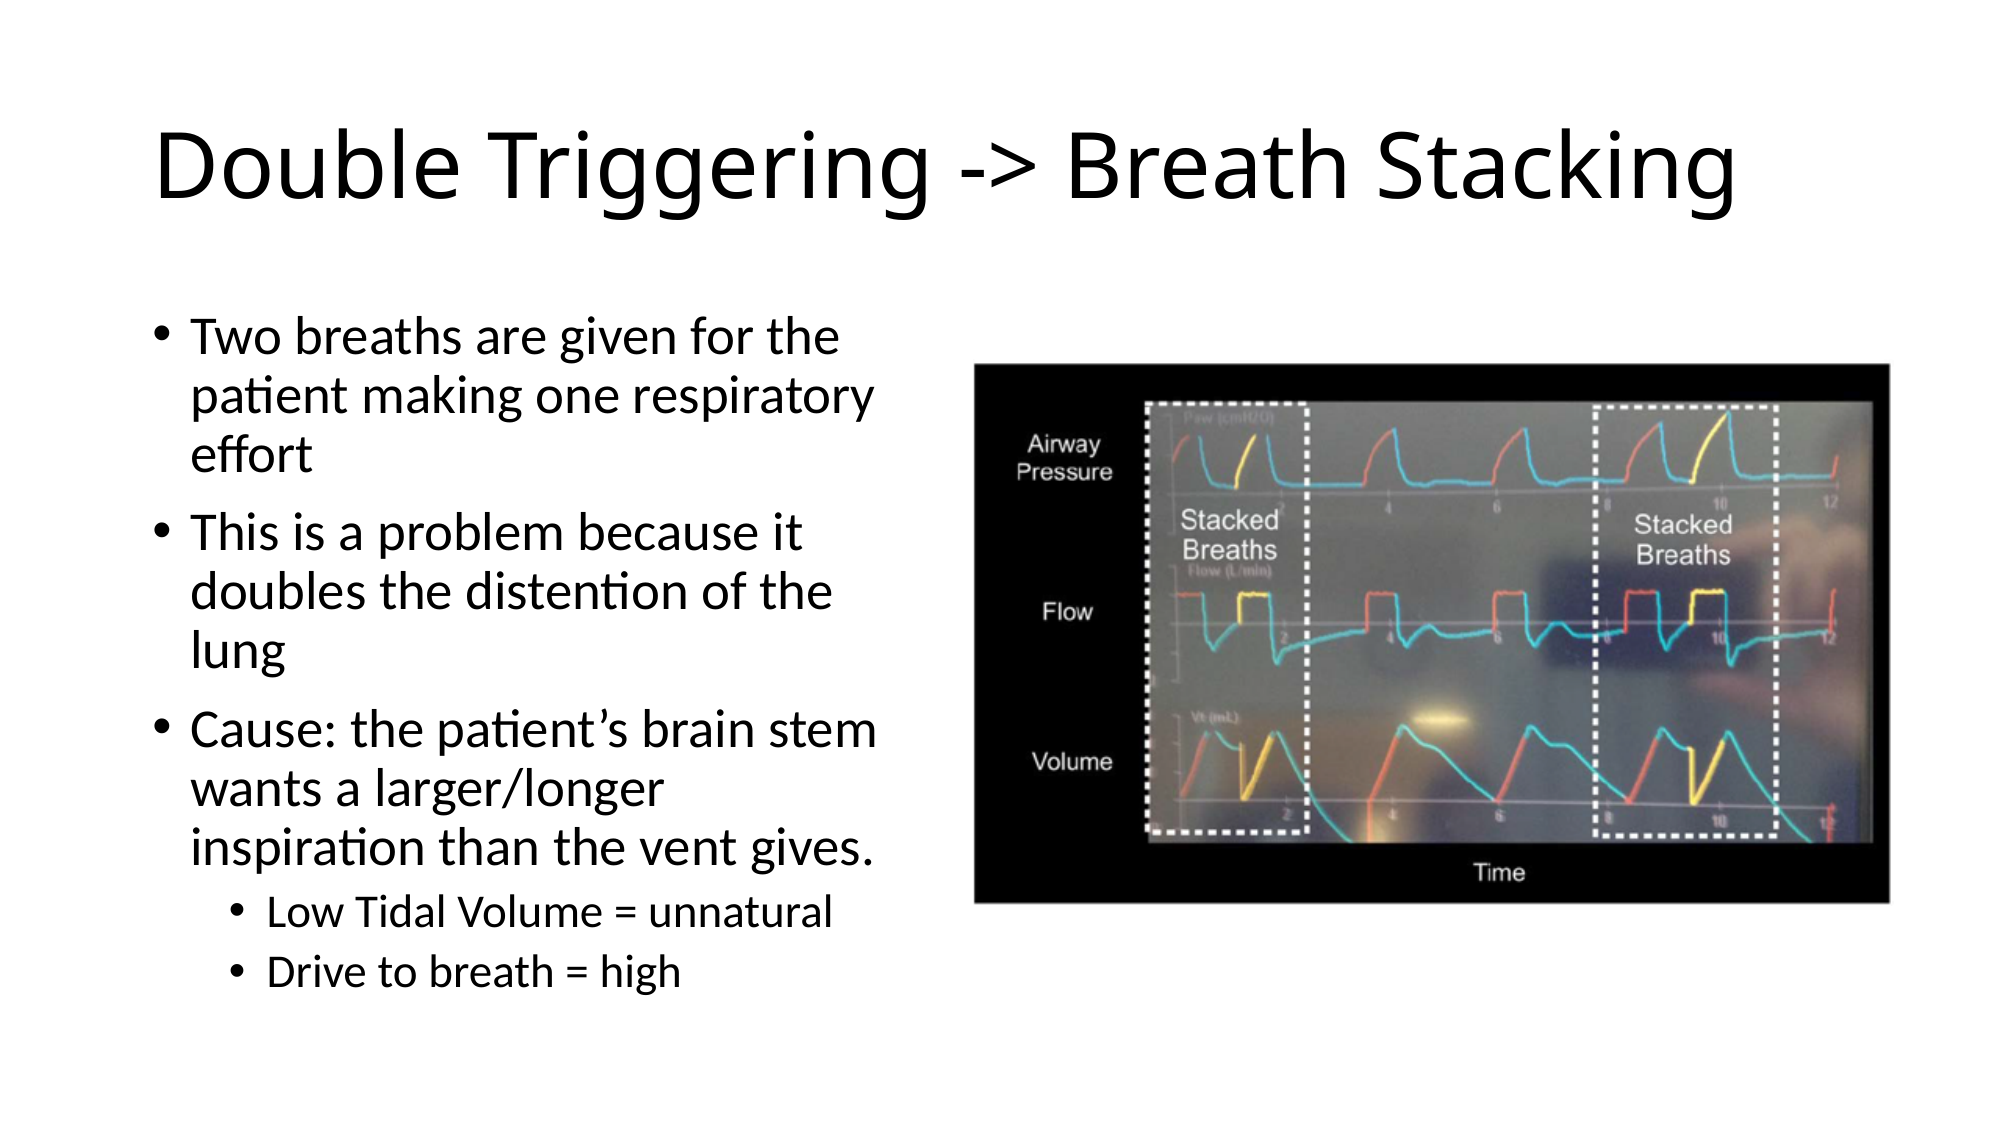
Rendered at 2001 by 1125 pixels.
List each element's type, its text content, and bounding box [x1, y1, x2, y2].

title Double Triggering -> Breath Stacking [137, 59, 1863, 278]
list Two breaths are given for the patient making one respiratory effort This is a problem because it doubles the distention of the lung Cause: the patient’s brain stem wants a larger/longer inspiration than the vent gives. Low Tidal Volume = unnatural Drive to breath = high [137, 299, 922, 1014]
picture [973, 359, 1894, 906]
